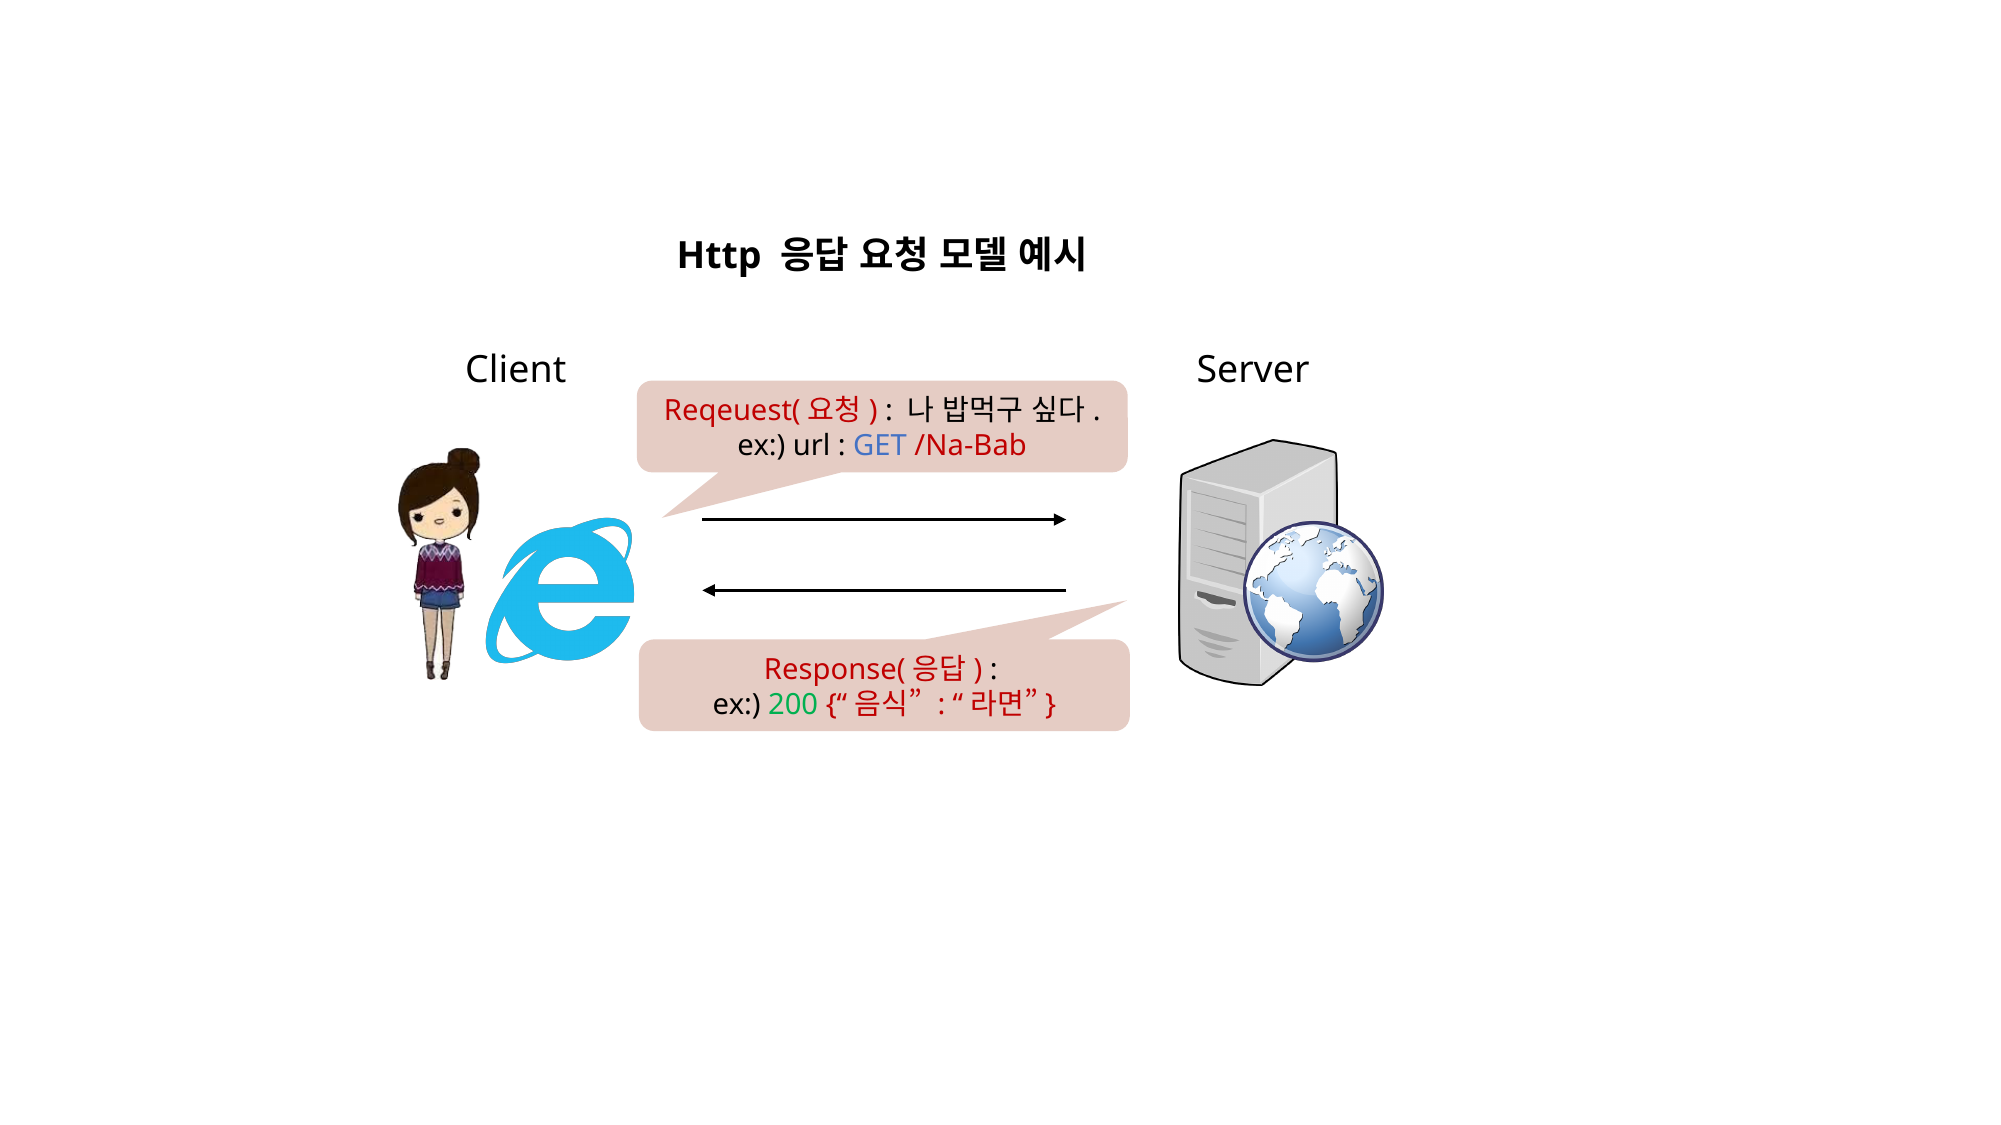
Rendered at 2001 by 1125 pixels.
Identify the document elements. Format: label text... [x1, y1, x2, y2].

text_box Response(응답) : ex:) 200 {“음식” : “라면”} [637, 599, 1131, 733]
text_box Client [328, 337, 703, 398]
text_box Reqeuest(요청) : 나 밥먹구 싶다. ex:) url : GET /Na-Bab [635, 379, 1129, 519]
text_box Server [1066, 337, 1440, 398]
picture [326, 445, 637, 680]
picture [1178, 439, 1384, 686]
text_box Http 응답 요청 모델 예시 [495, 223, 1270, 284]
